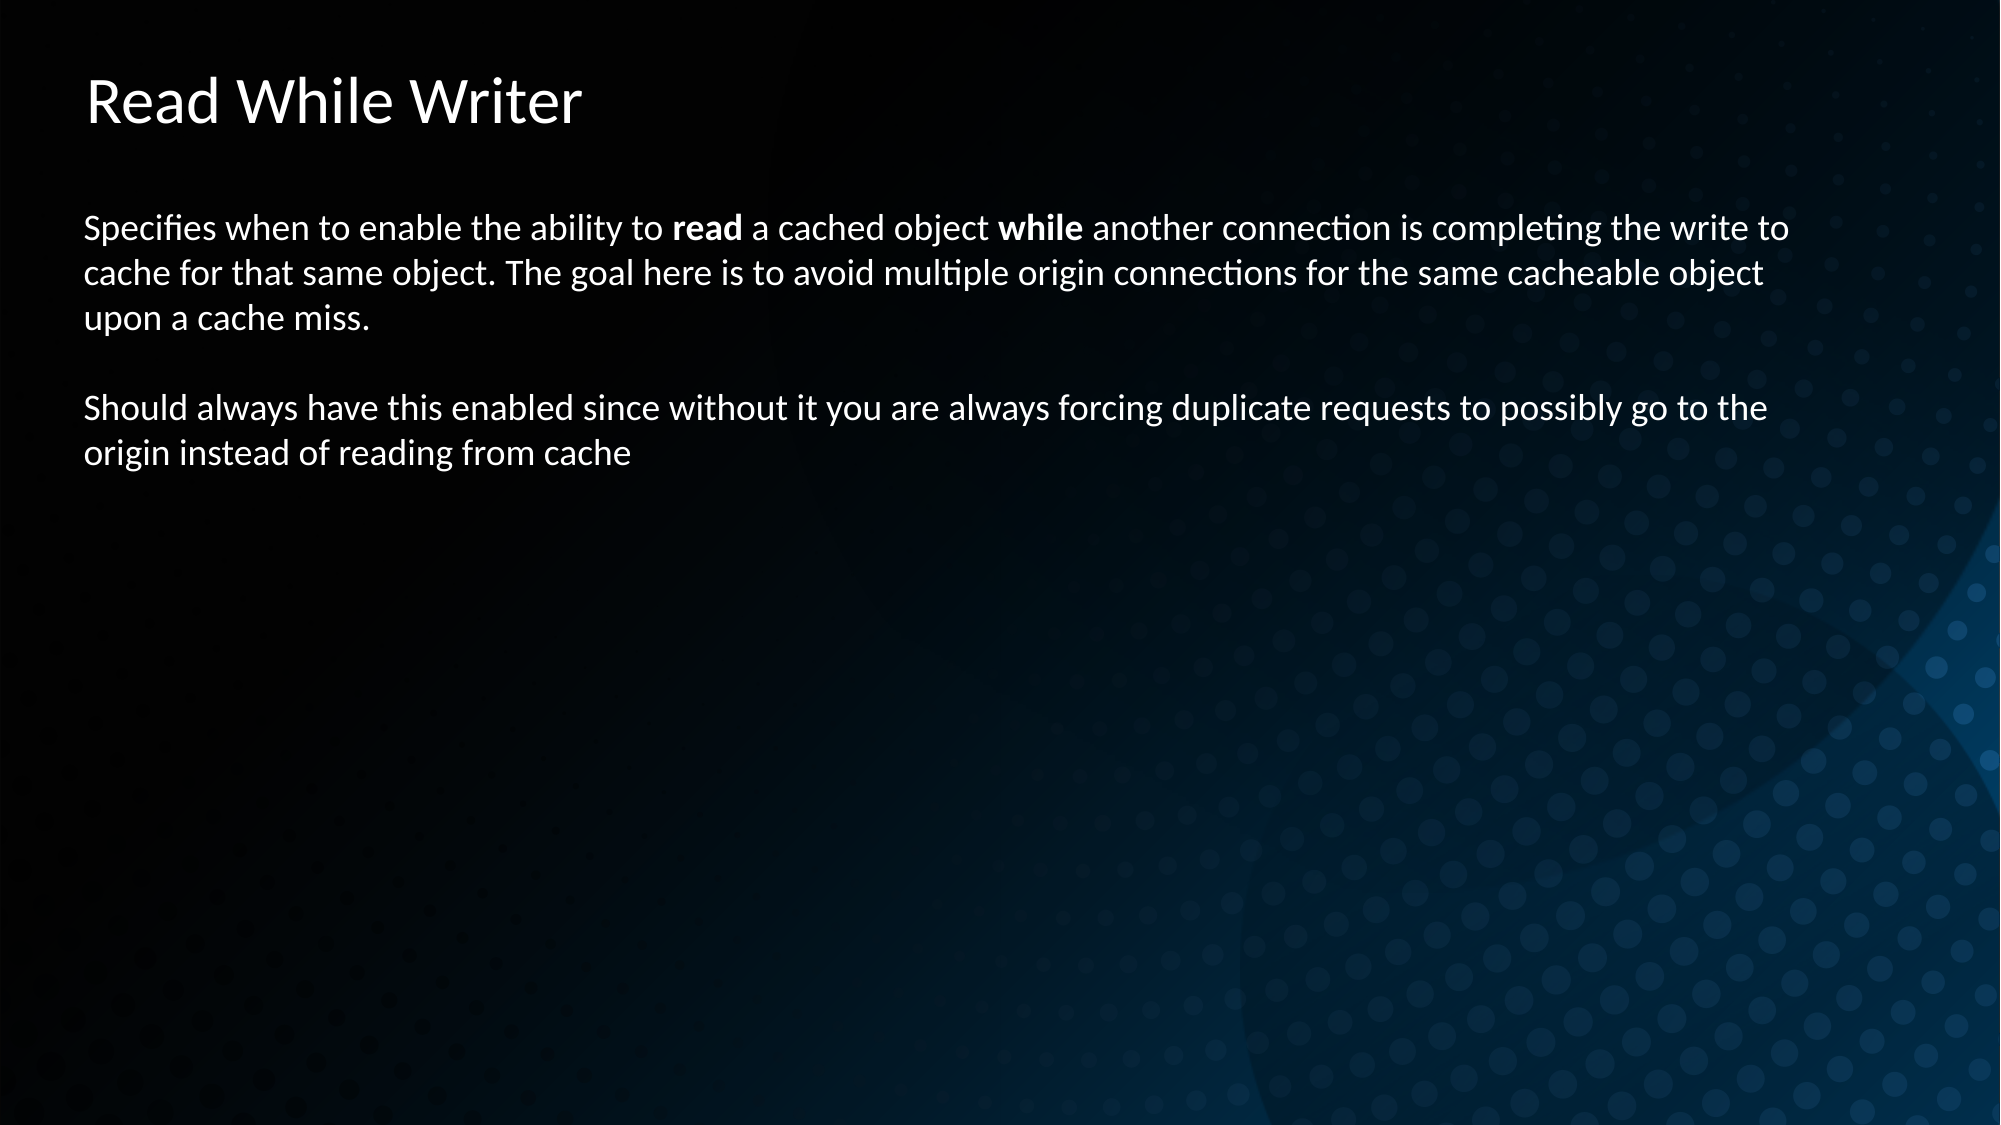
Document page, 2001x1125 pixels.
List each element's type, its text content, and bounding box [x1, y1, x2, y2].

text_box Specifies when to enable the ability to read a cached object while another connection is completing the write to cache for that same object. The goal here is to avoid multiple origin connections for the same cacheable object upon a cache miss. Should always have this enabled since without it you are always forcing duplicate requests to possibly go to the origin instead of reading from cache [68, 195, 1847, 481]
text_box Read While Writer [71, 49, 599, 145]
picture [1, 0, 2000, 1125]
